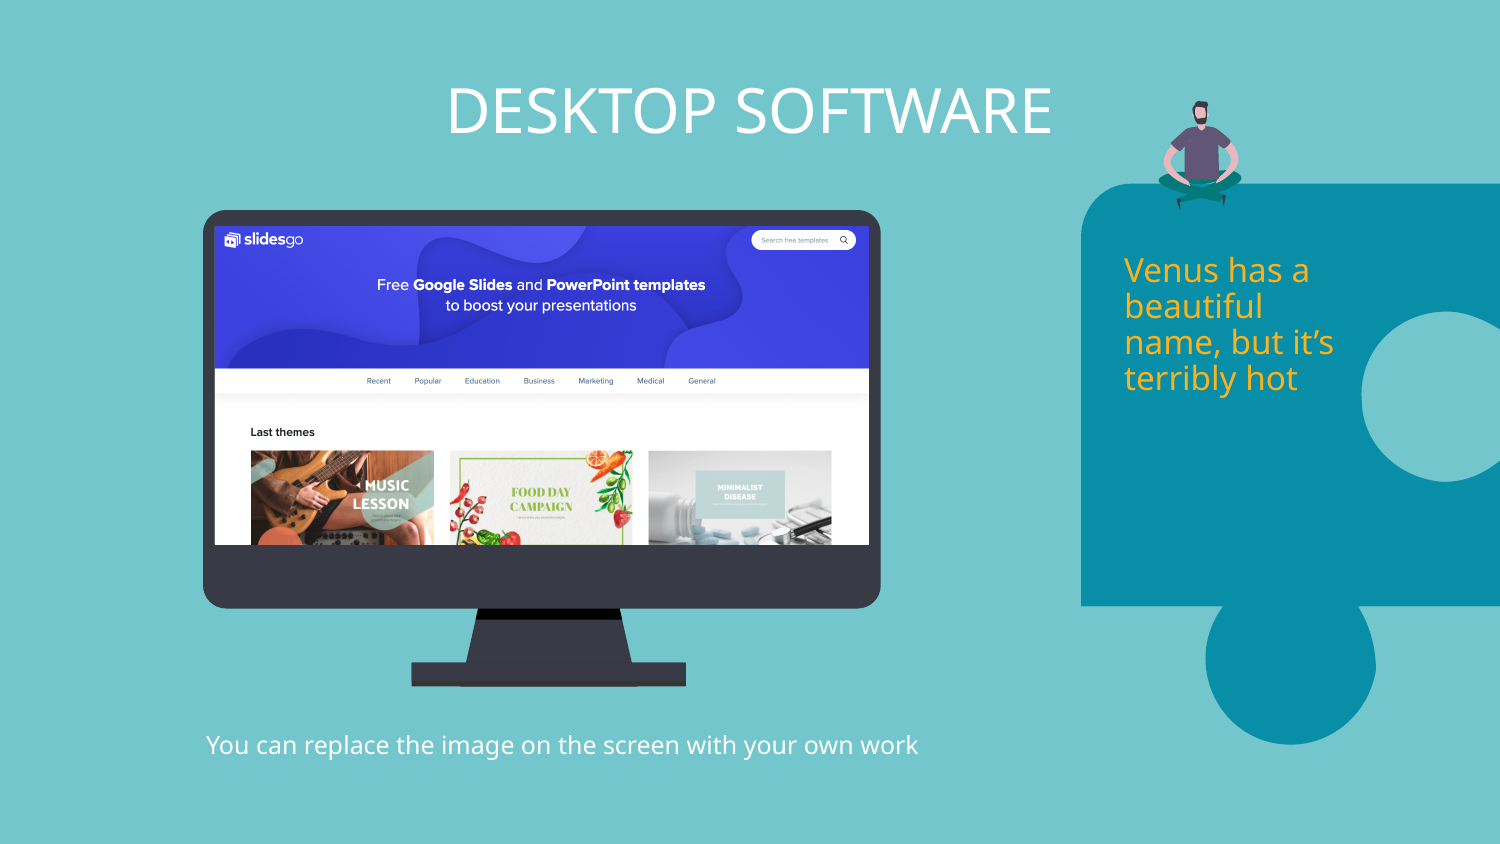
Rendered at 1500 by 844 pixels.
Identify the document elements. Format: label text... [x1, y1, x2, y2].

subtitle You can replace the image on the screen with your own work [186, 709, 946, 763]
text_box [1146, 100, 1258, 211]
title DESKTOP SOFTWARE [183, 70, 1317, 165]
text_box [202, 209, 881, 687]
title Venus has a beautiful name, but it’s terribly hot [1109, 238, 1356, 399]
